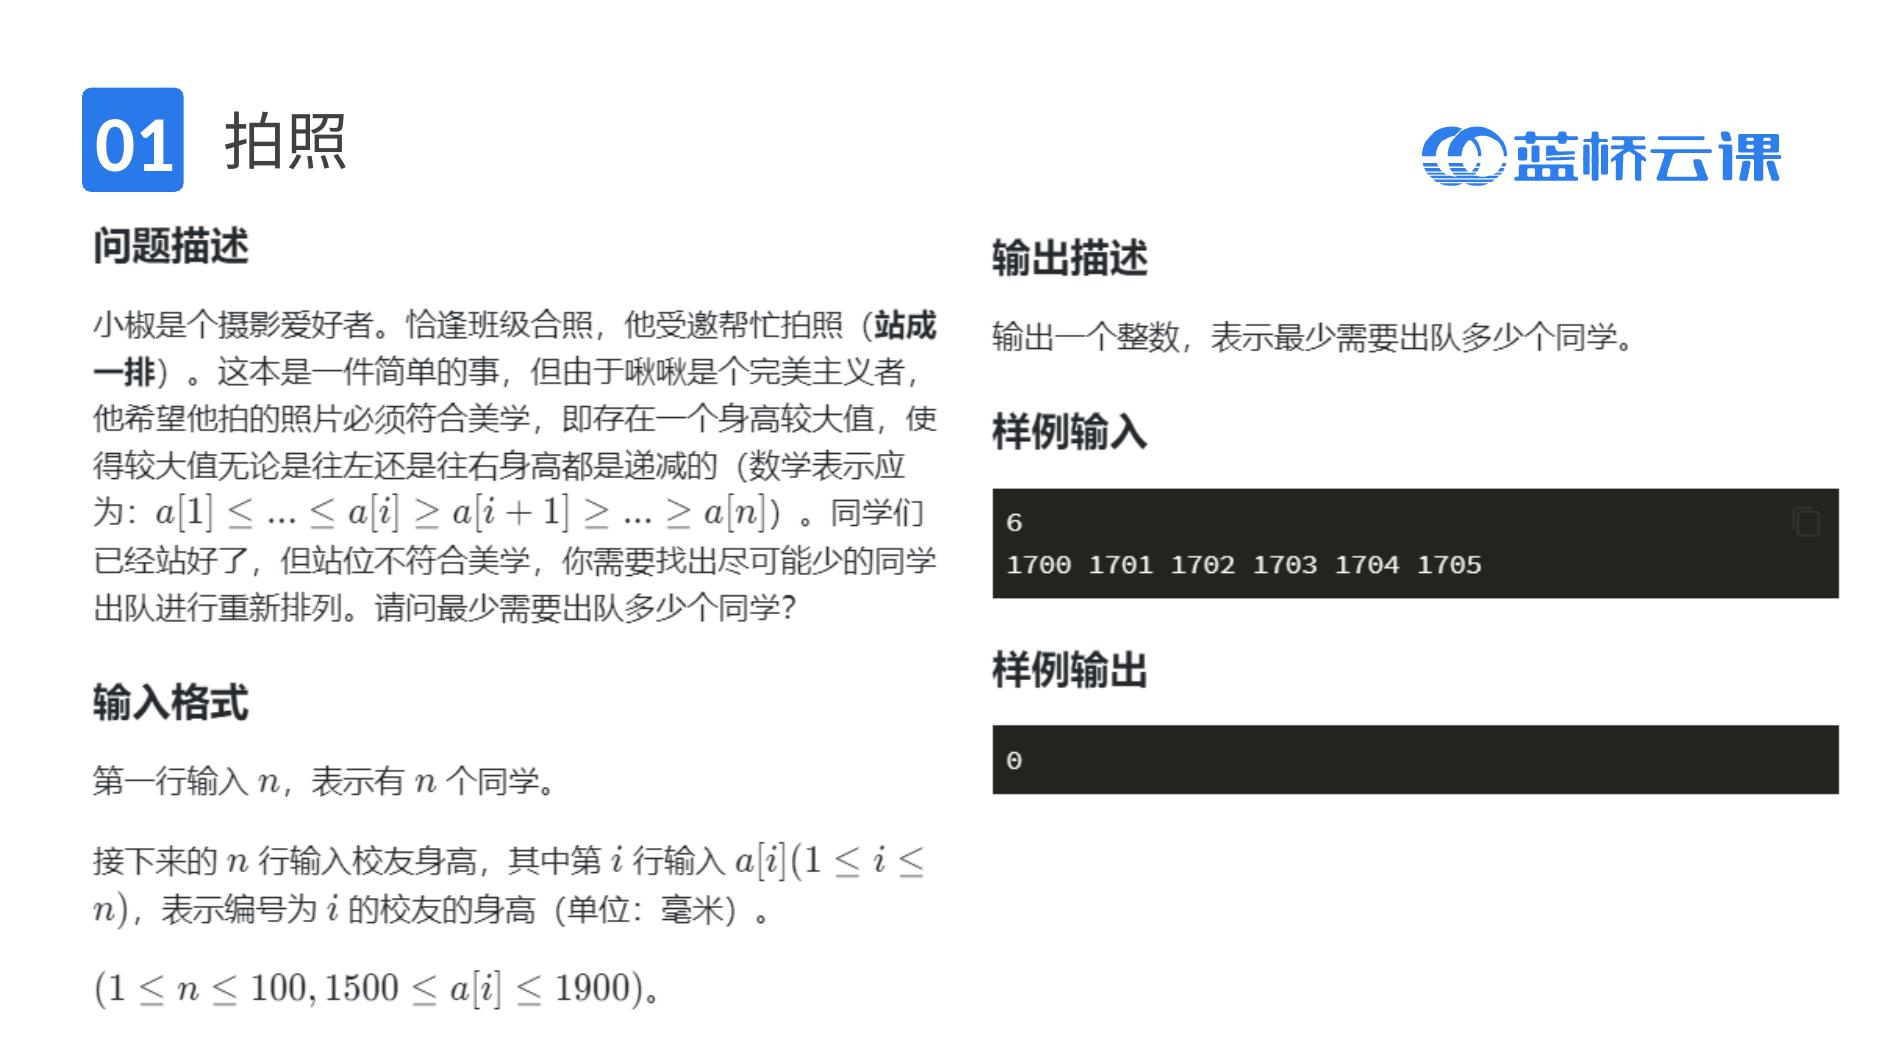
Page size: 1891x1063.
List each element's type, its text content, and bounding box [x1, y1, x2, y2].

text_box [79, 84, 192, 195]
title 拍照 [209, 80, 1320, 207]
picture [69, 107, 1869, 1055]
